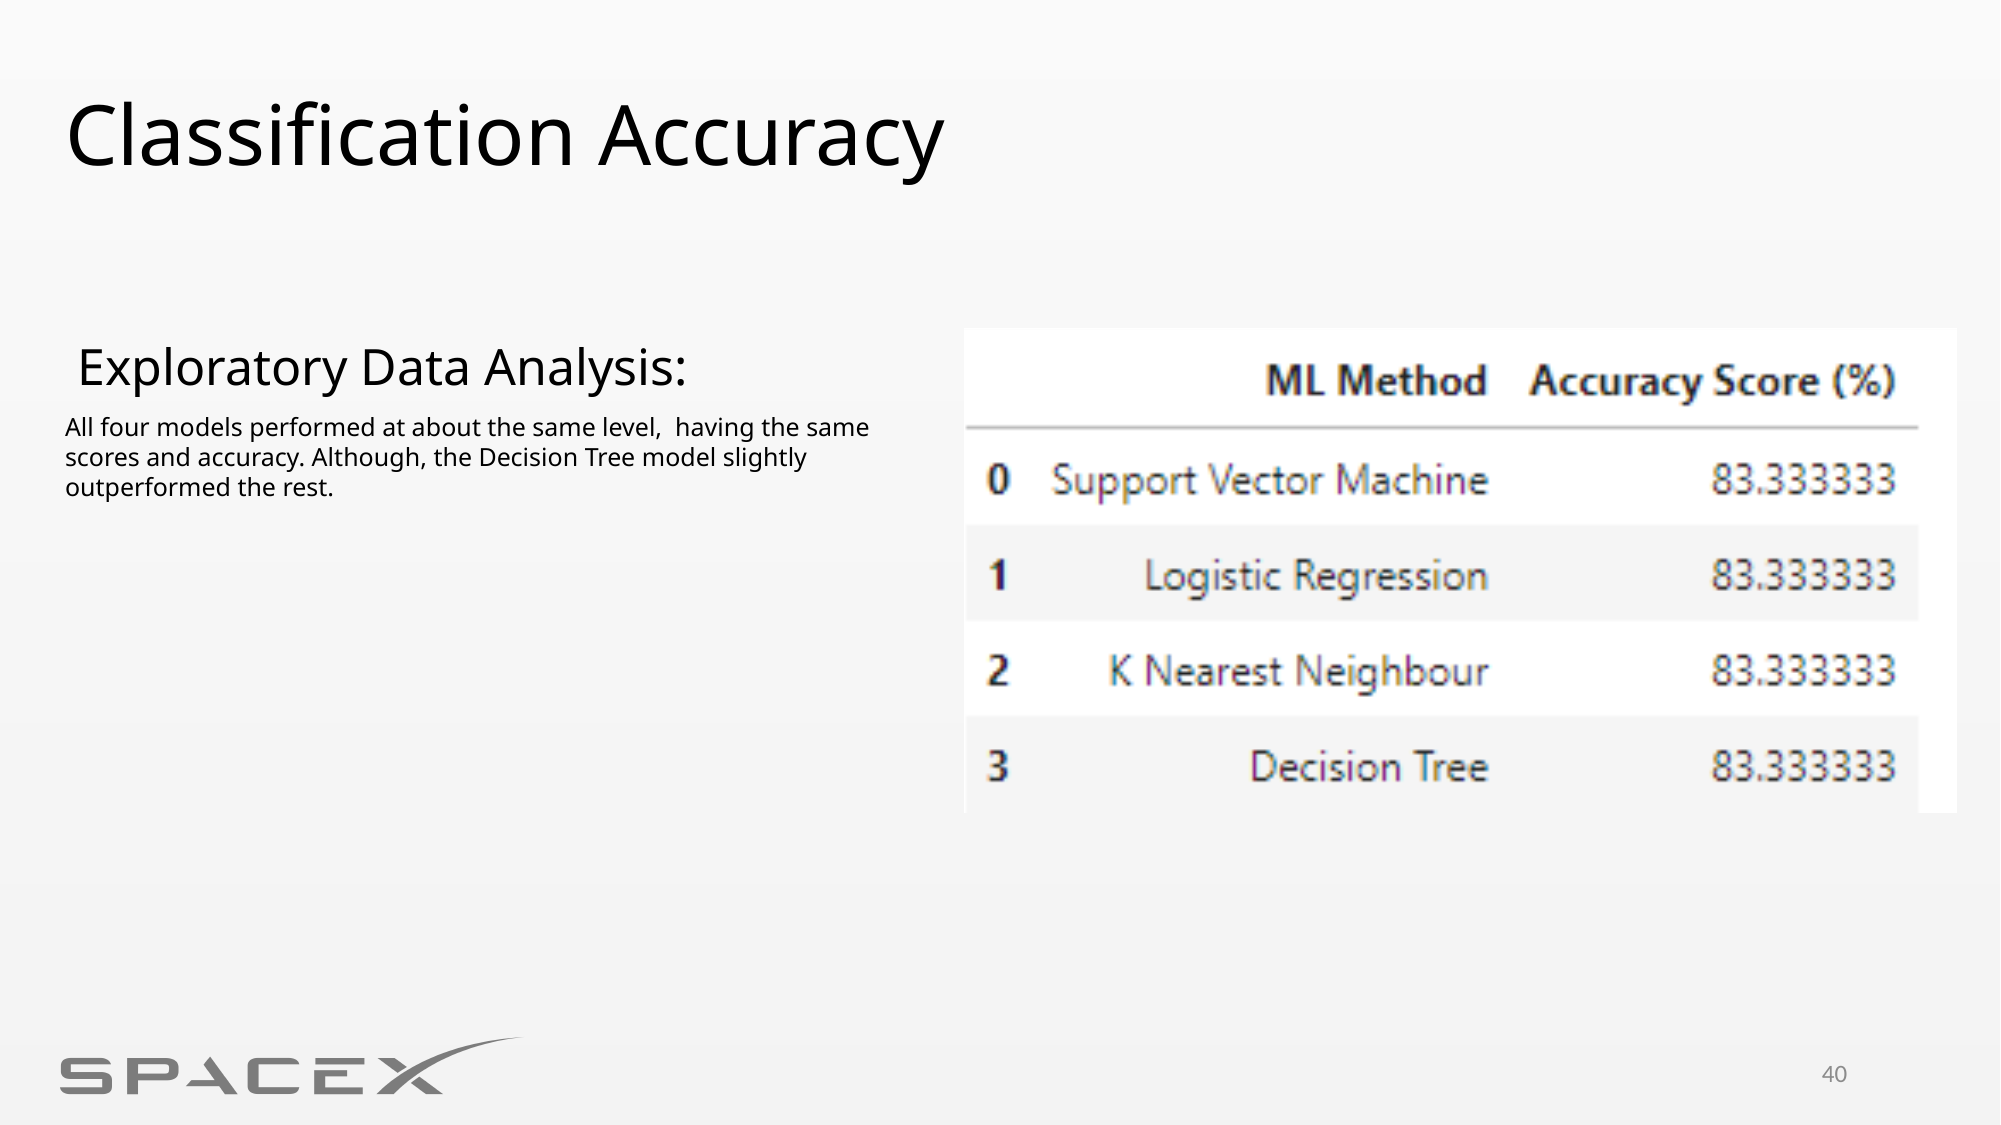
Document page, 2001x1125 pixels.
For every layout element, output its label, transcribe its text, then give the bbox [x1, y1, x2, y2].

picture [964, 328, 1957, 813]
text_box Exploratory Data Analysis: [63, 328, 704, 403]
picture [58, 1036, 526, 1095]
list All four models performed at about the same level, having the same scores and accuracy. Although, the Decision Tree model slightly outperformed the rest. [49, 403, 924, 663]
slide_number 40 [1412, 1042, 1863, 1103]
text_box Classification Accuracy [49, 93, 1775, 184]
